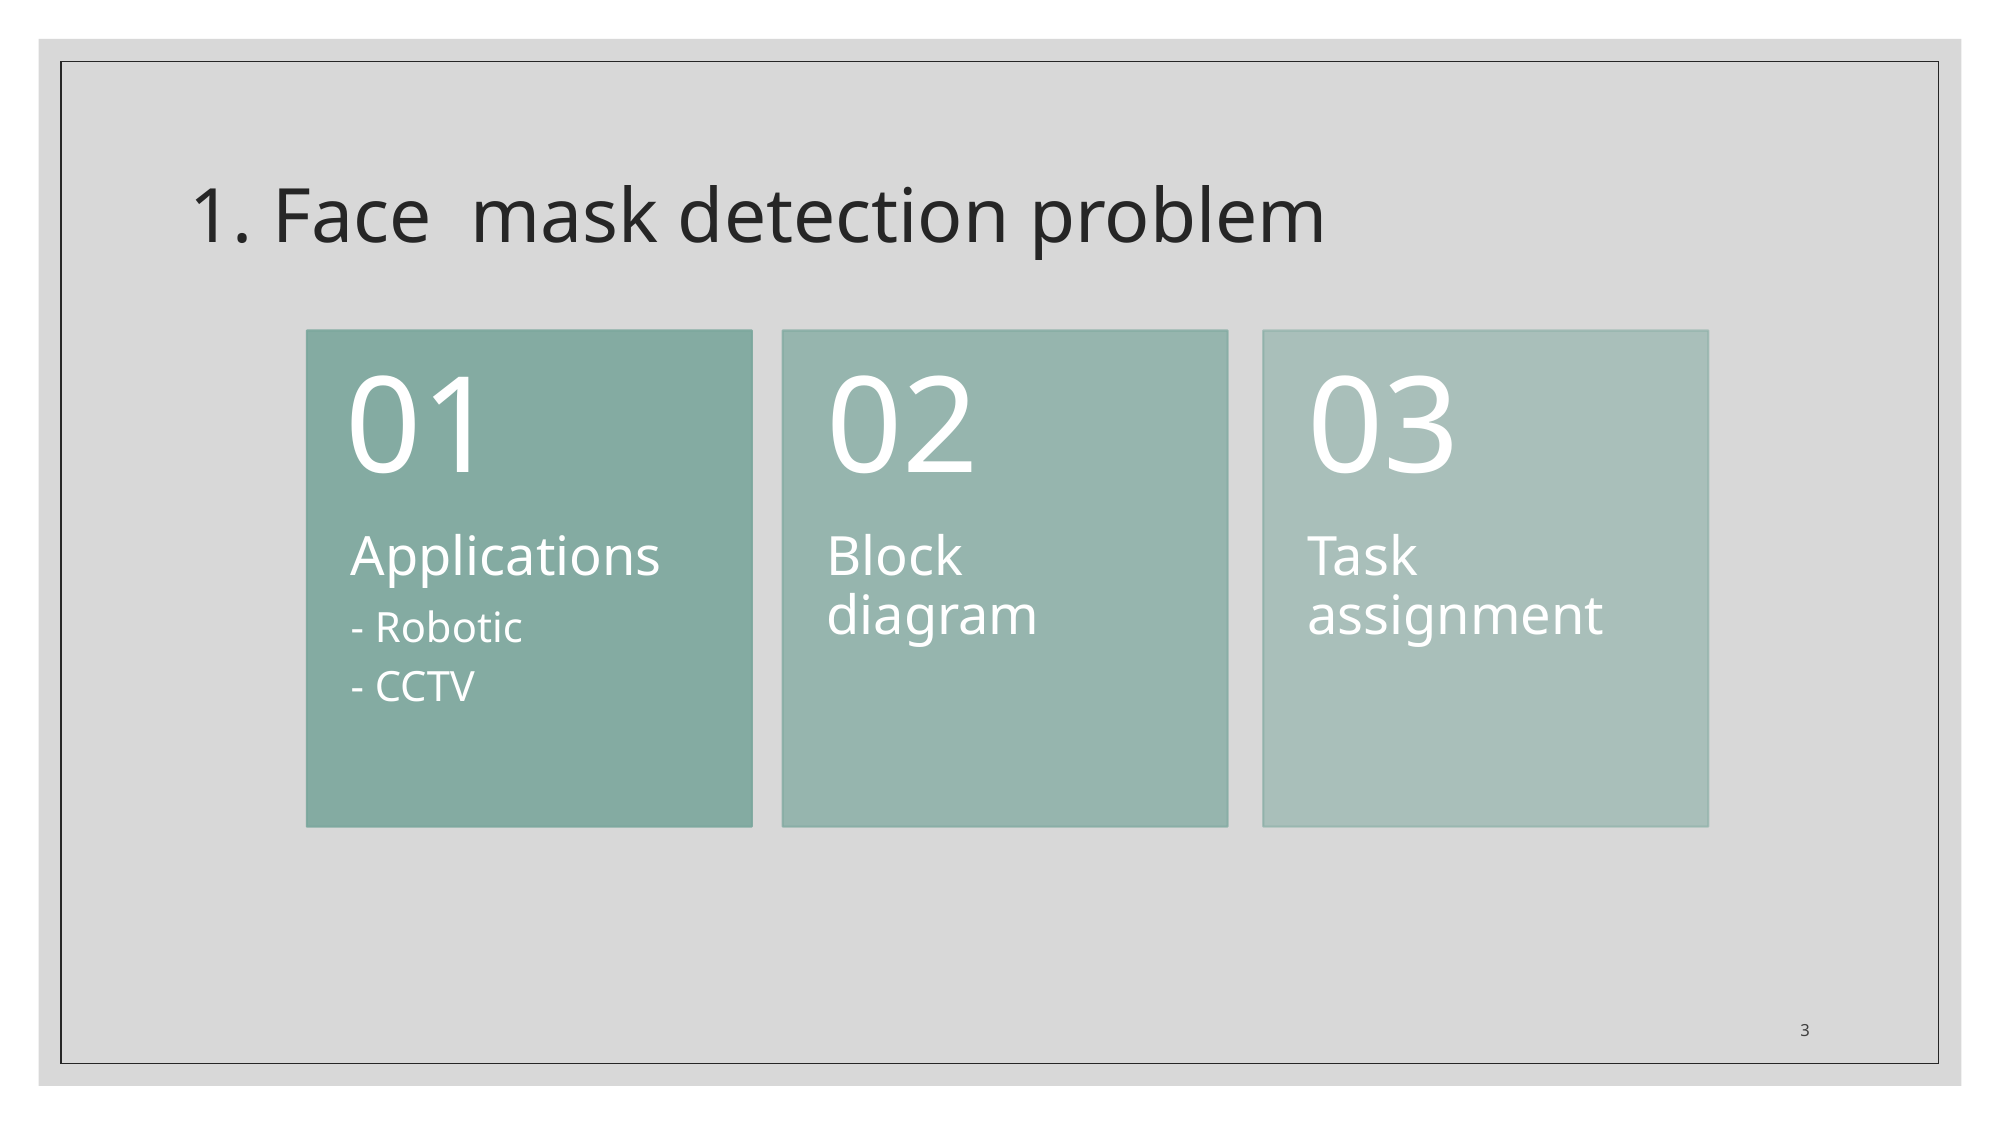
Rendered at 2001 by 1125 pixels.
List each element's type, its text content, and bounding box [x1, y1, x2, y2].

title 1. Face mask detection problem [174, 105, 1825, 331]
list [301, 330, 1709, 827]
slide_number 3 [1687, 990, 1825, 1050]
